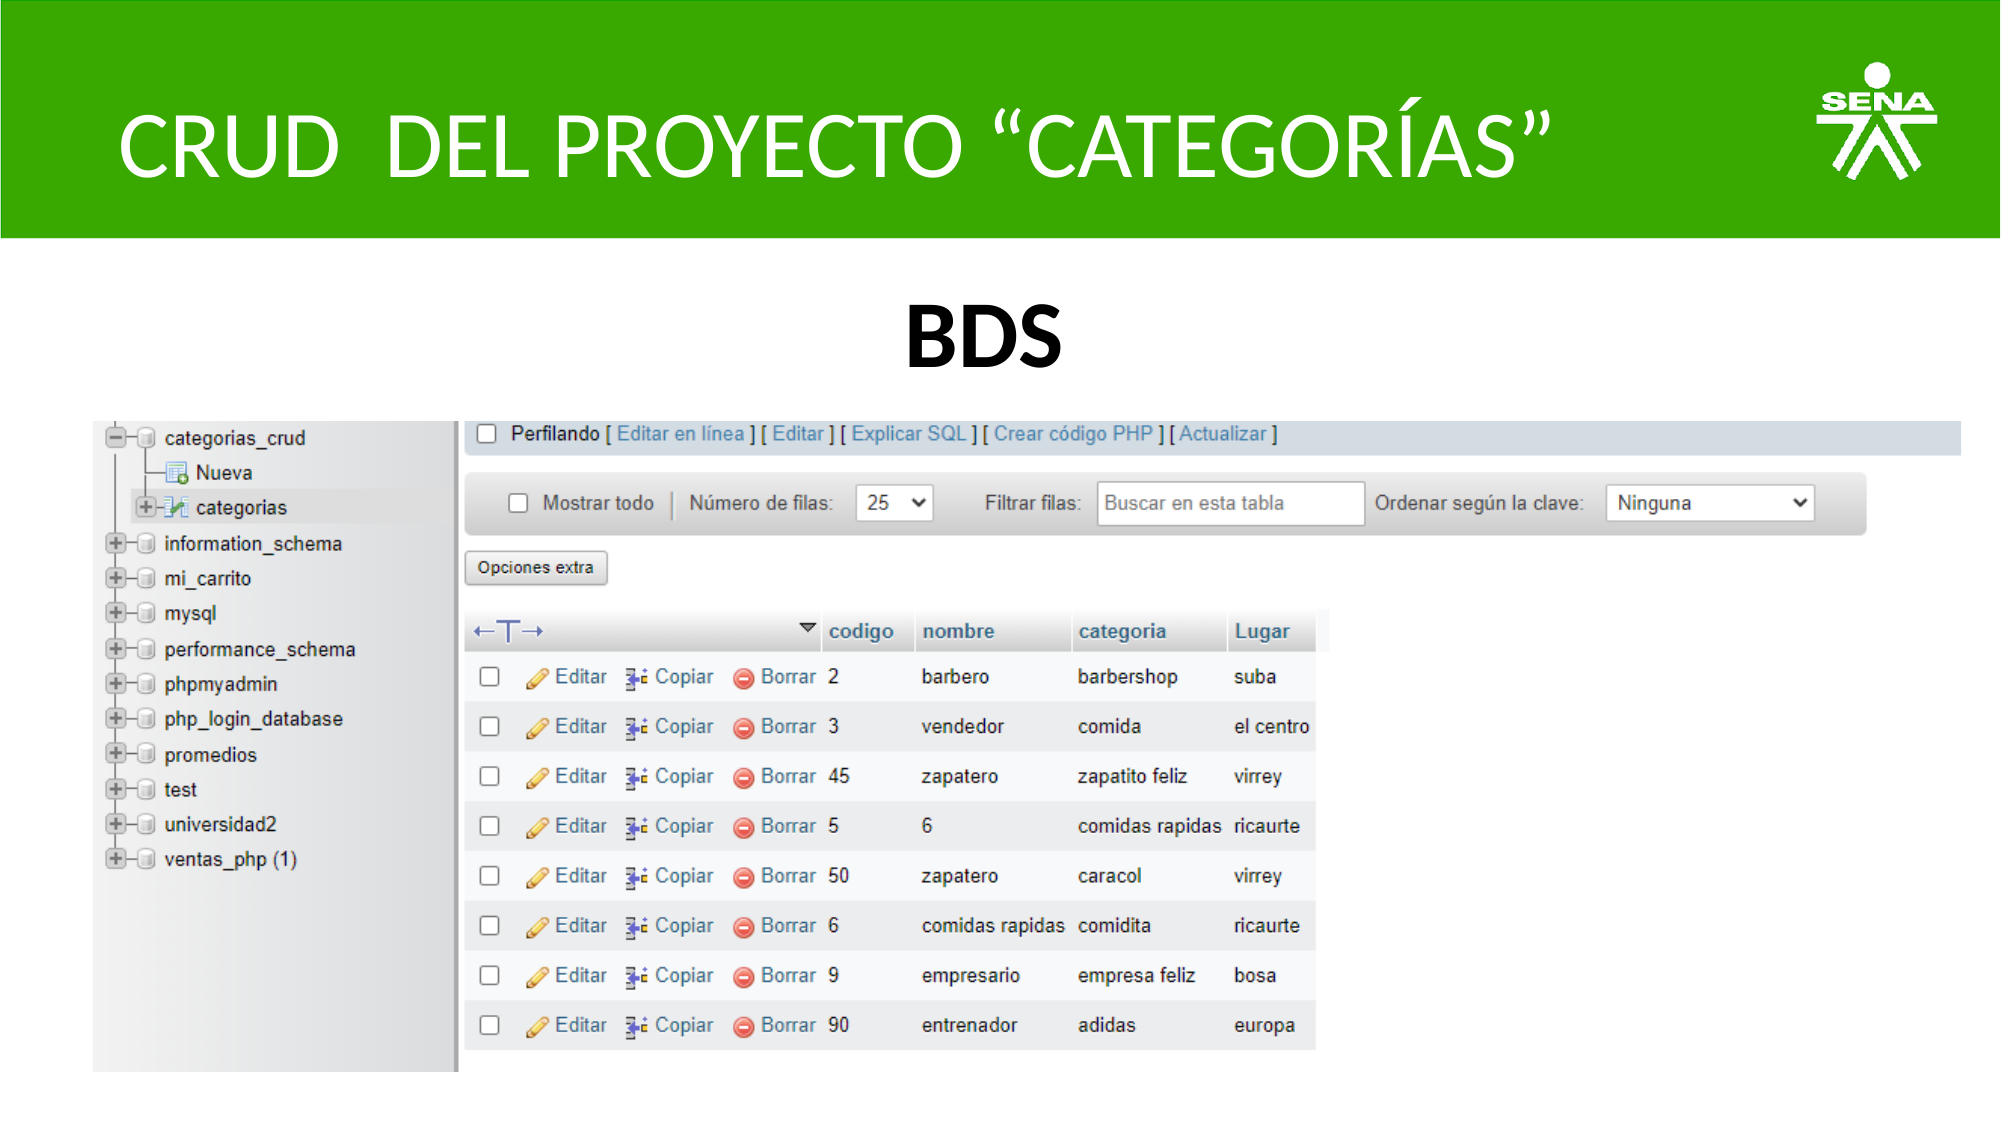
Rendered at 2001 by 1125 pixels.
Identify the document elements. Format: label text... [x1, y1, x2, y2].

title CRUD DEL PROYECTO “CATEGORÍAS” [103, 38, 1829, 256]
text_box BDS [121, 227, 1847, 418]
picture [0, 0, 2001, 1125]
